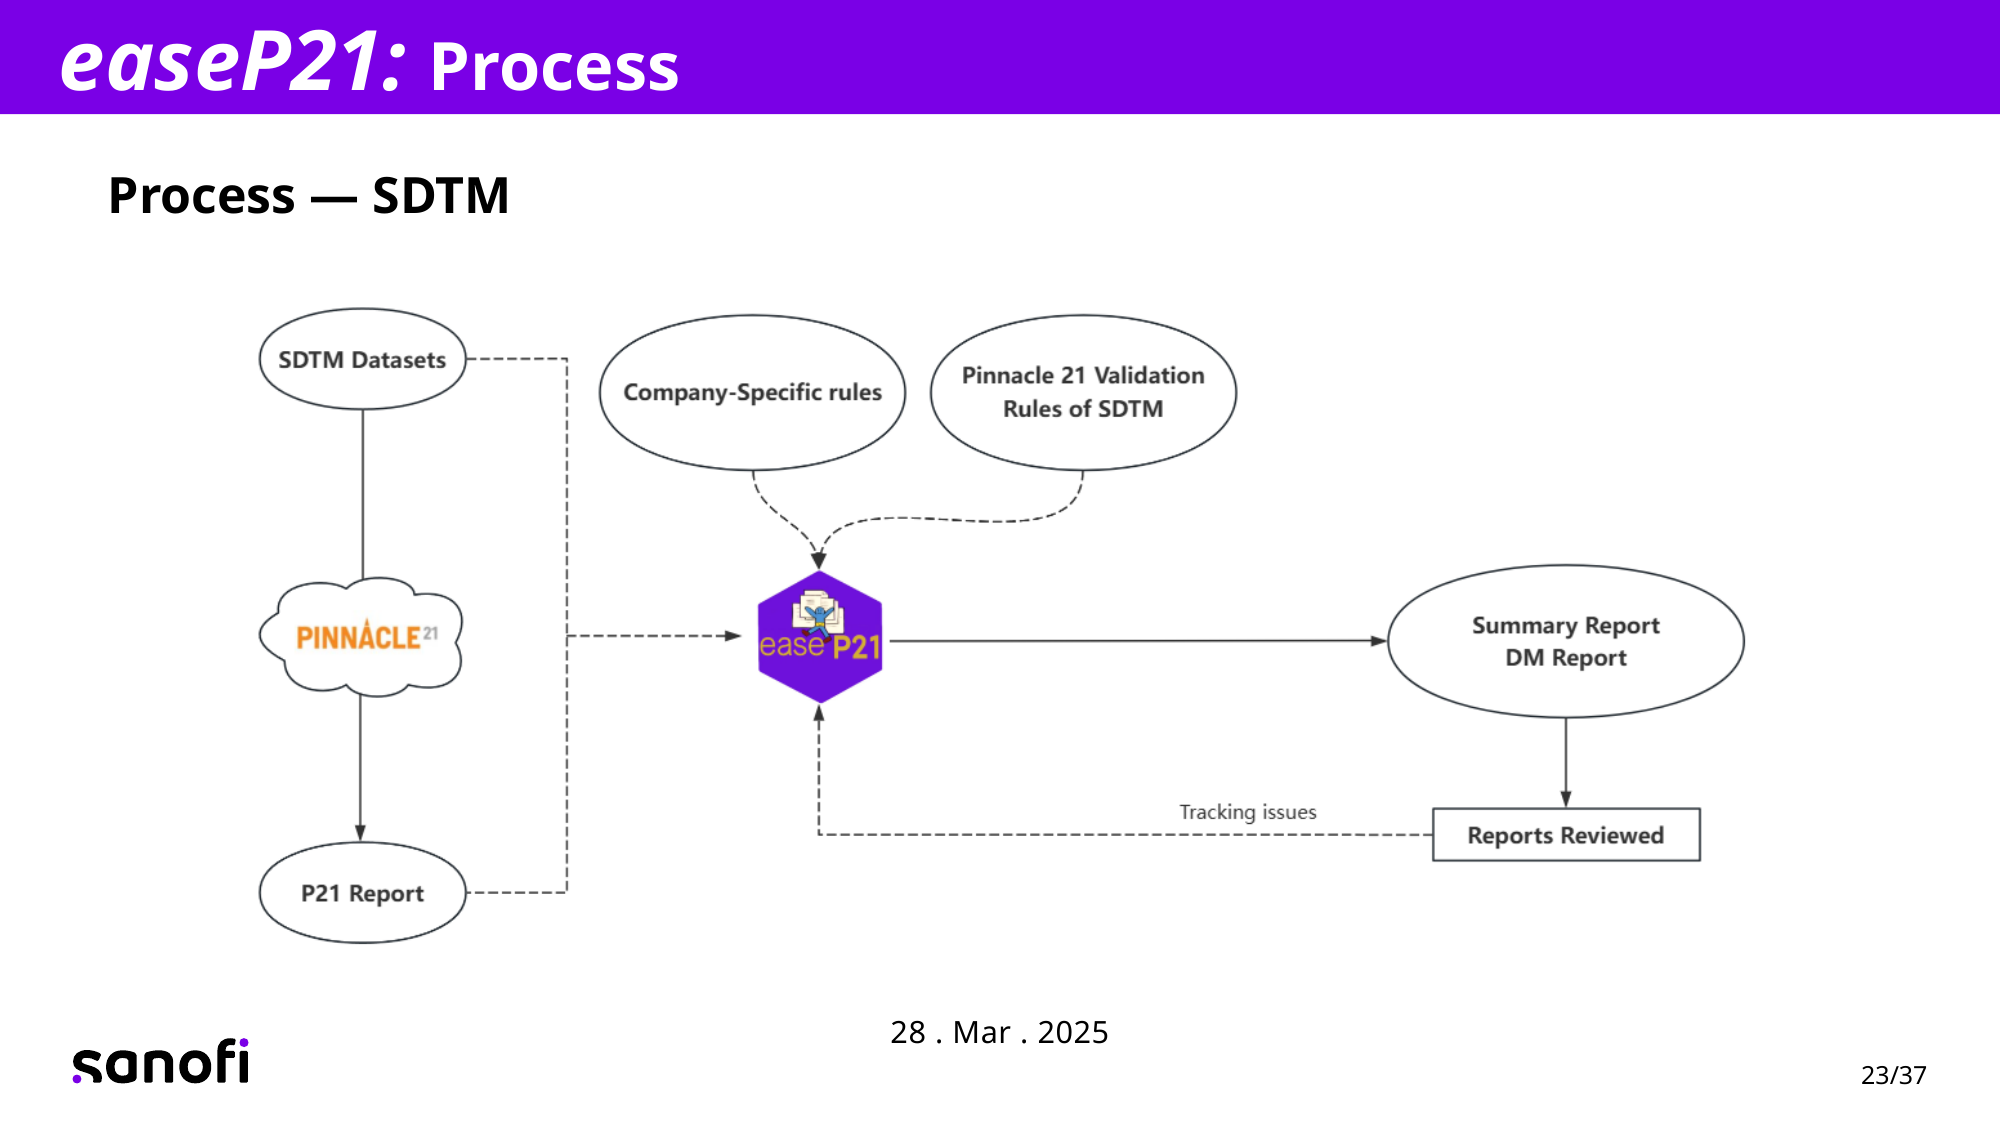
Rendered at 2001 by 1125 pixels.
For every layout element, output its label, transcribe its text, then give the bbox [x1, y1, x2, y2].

picture [202, 274, 1798, 957]
text_box easeP21: Process [0, 0, 2000, 115]
slide_number 28 . Mar . 2025 [774, 1001, 1225, 1062]
slide_number 23/37 [1823, 1054, 1928, 1100]
text_box Process — SDTM [93, 156, 1236, 231]
